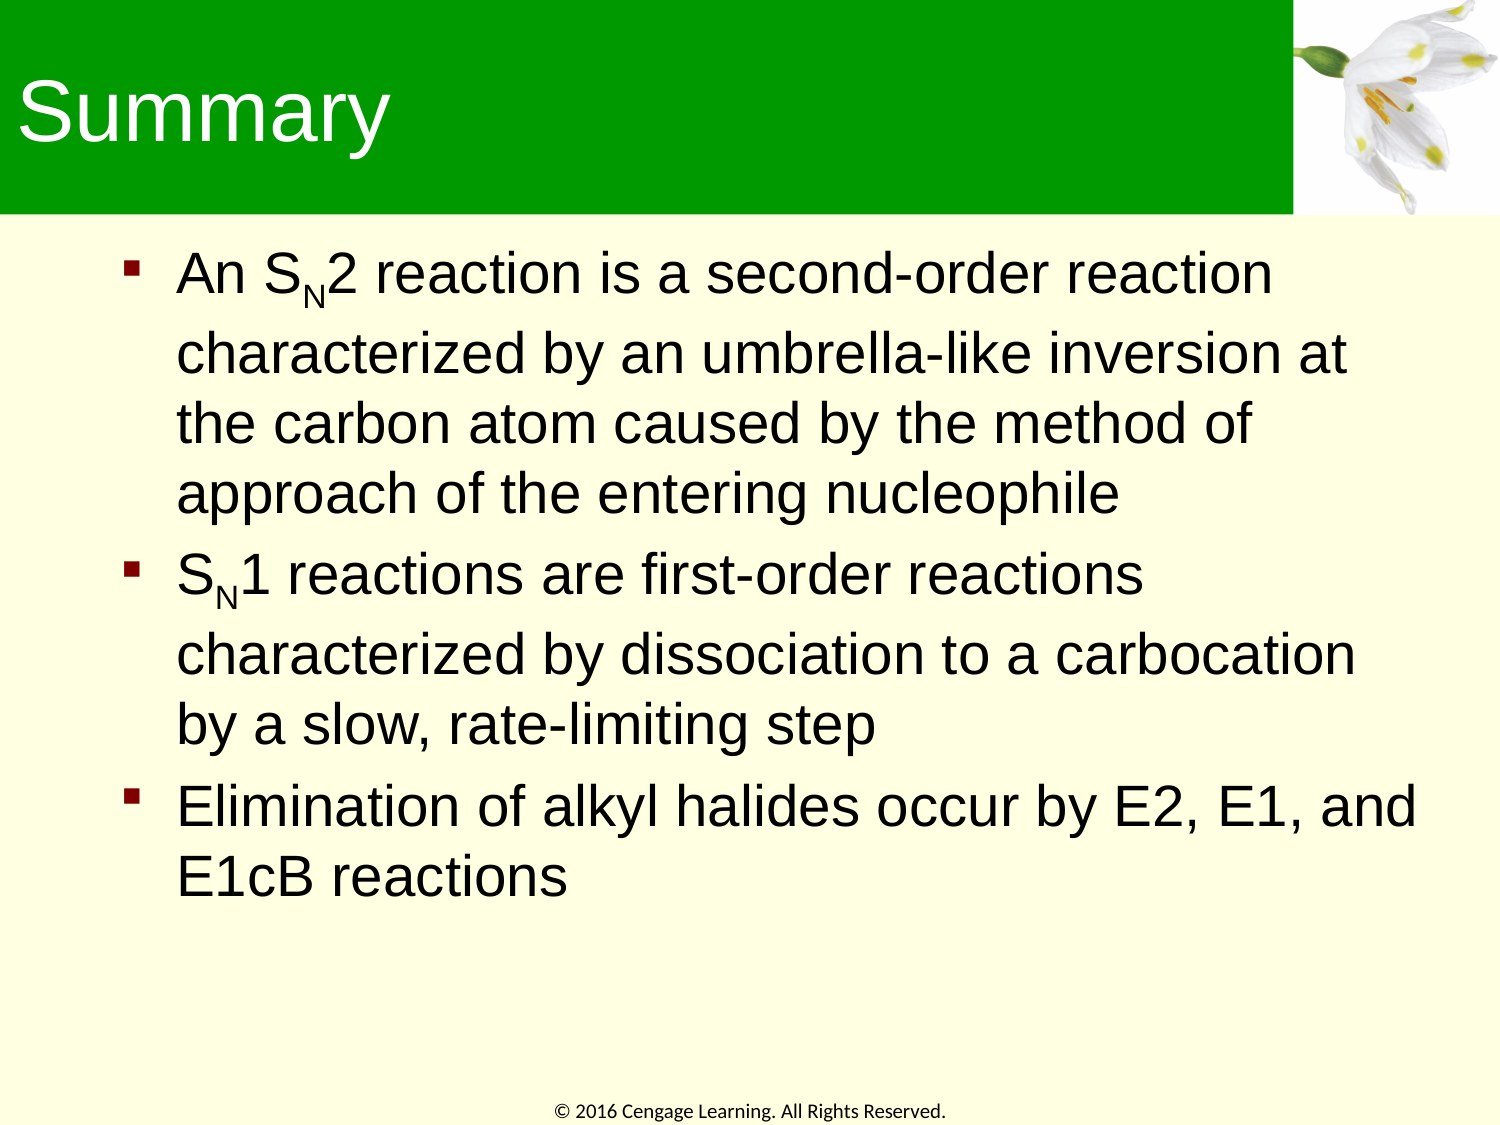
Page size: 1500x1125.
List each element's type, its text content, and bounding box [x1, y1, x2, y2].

picture [1293, 0, 1500, 215]
title Summary [0, 0, 1288, 213]
list An SN2 reaction is a second-order reaction characterized by an umbrella-like inversion at the carbon atom caused by the method of approach of the entering nucleophile SN1 reactions are first-order reactions characterized by dissociation to a carbocation by a slow, rate-limiting step Elimination of alkyl halides occur by E2, E1, and E1cB reactions [103, 227, 1450, 1065]
